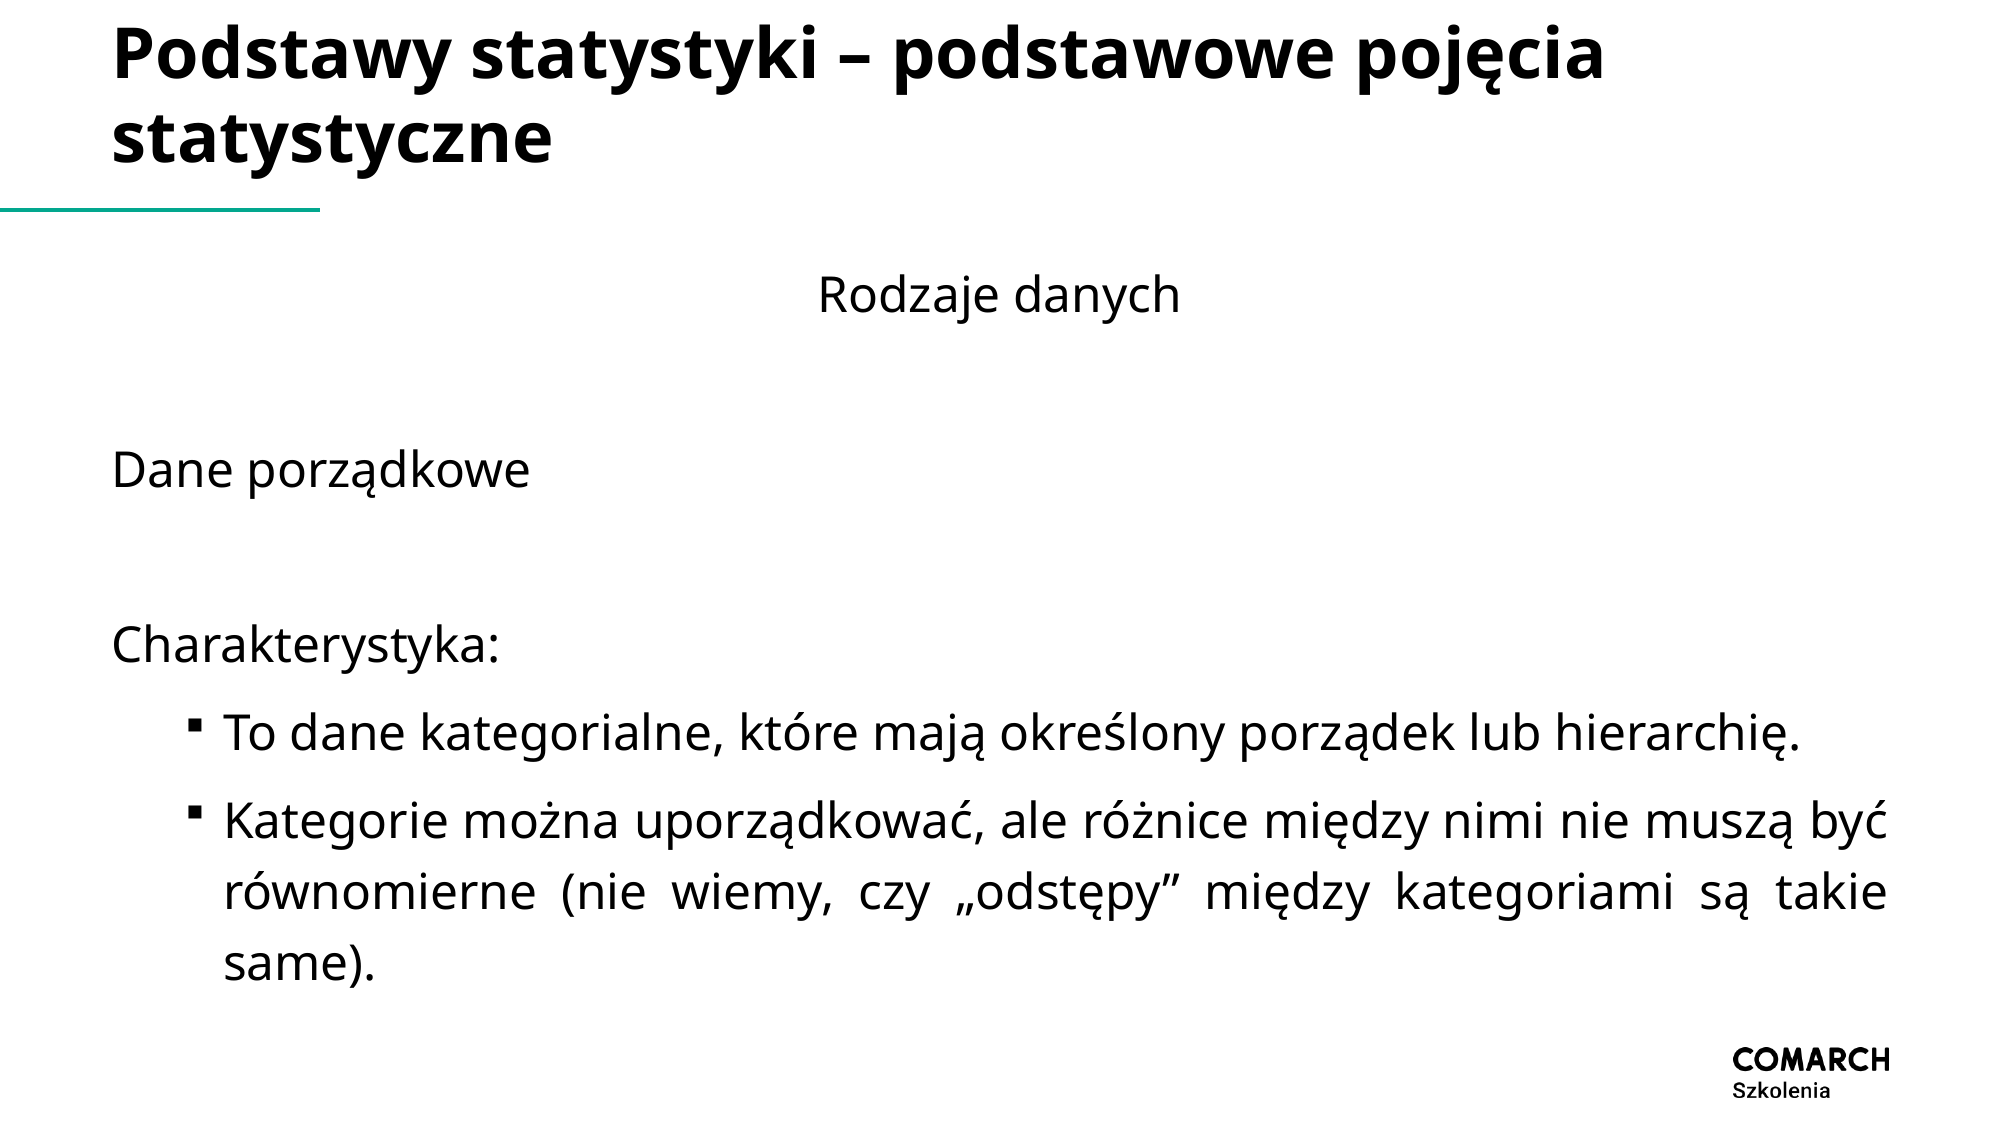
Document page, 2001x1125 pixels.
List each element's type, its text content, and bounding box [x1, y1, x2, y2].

picture [1733, 1047, 1889, 1098]
title Podstawy statystyki – podstawowe pojęcia statystyczne [111, 0, 1889, 185]
list Rodzaje danych Dane porządkowe Charakterystyka: To dane kategorialne, które mają określony porządek lub hierarchię. Kategorie można uporządkować, ale różnice między nimi nie muszą być równomierne (nie wiemy, czy „odstępy” między kategoriami są takie same). [111, 243, 1889, 1000]
